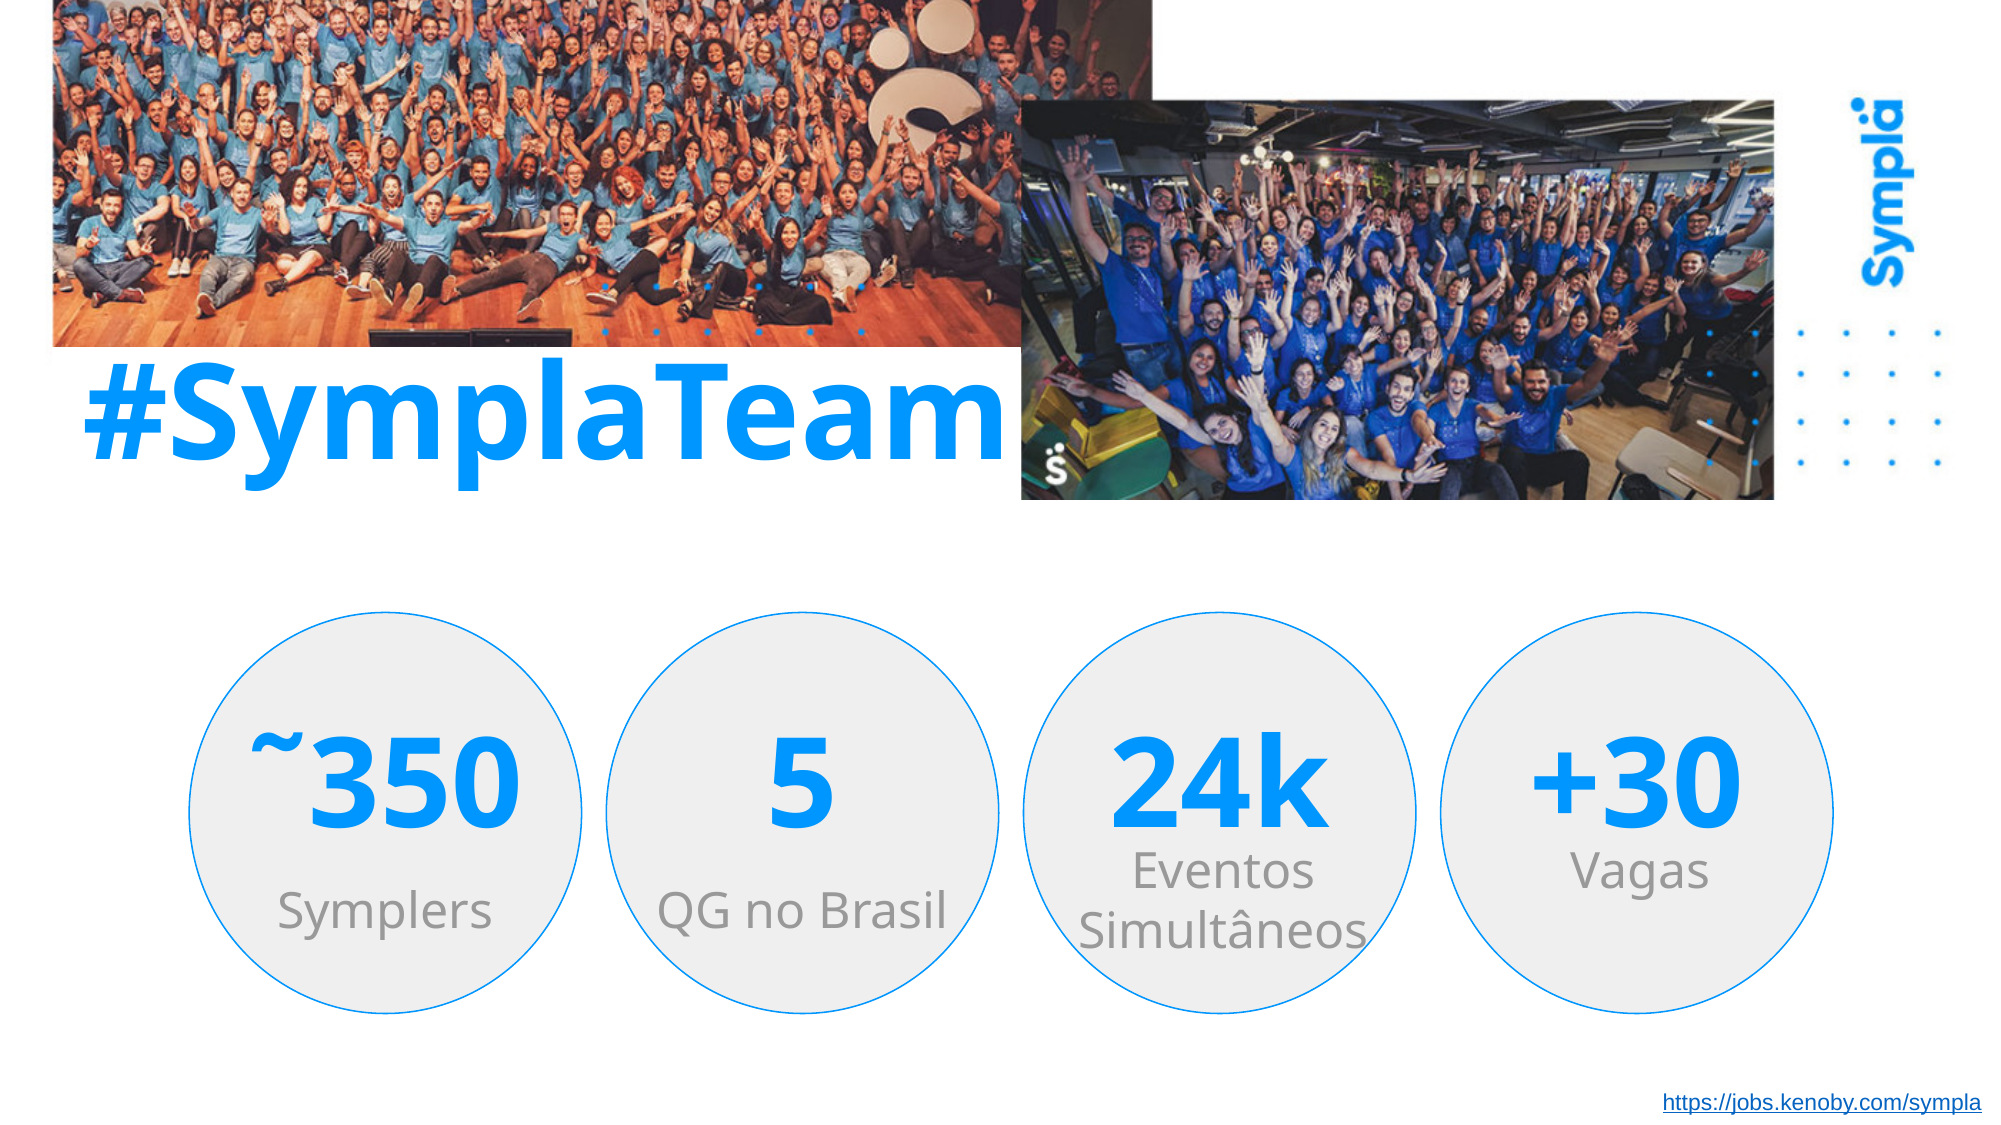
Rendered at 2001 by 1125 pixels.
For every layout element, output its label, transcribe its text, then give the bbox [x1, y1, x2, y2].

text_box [1023, 612, 1417, 1014]
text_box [1440, 612, 1834, 1014]
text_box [606, 612, 999, 1014]
text_box https://jobs.kenoby.com/sympla [1433, 1070, 1997, 1125]
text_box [188, 612, 582, 1014]
picture [0, 0, 2000, 501]
